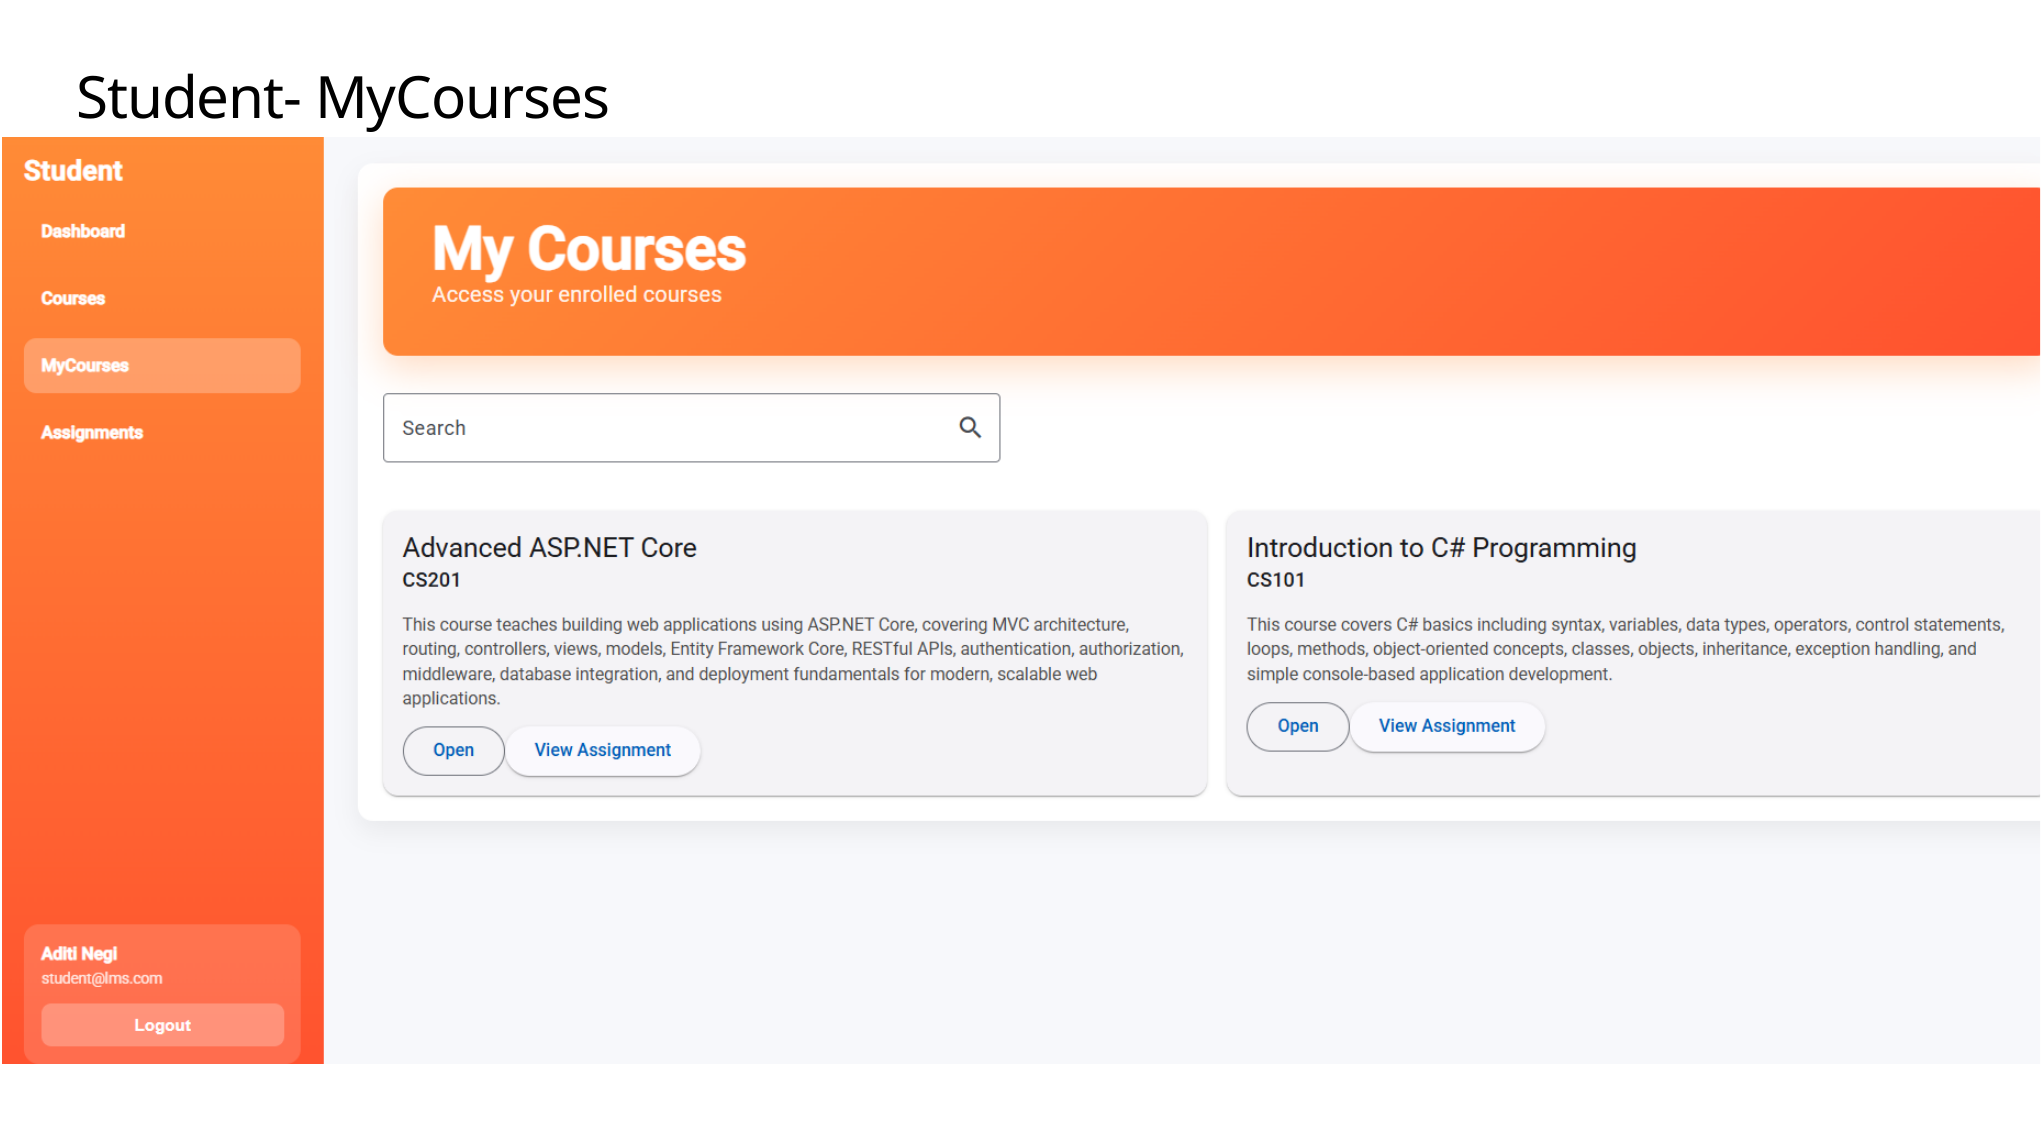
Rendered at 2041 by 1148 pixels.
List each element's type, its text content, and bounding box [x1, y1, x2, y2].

title Student- MyCourses [76, 63, 1969, 131]
picture [1, 137, 2041, 1064]
